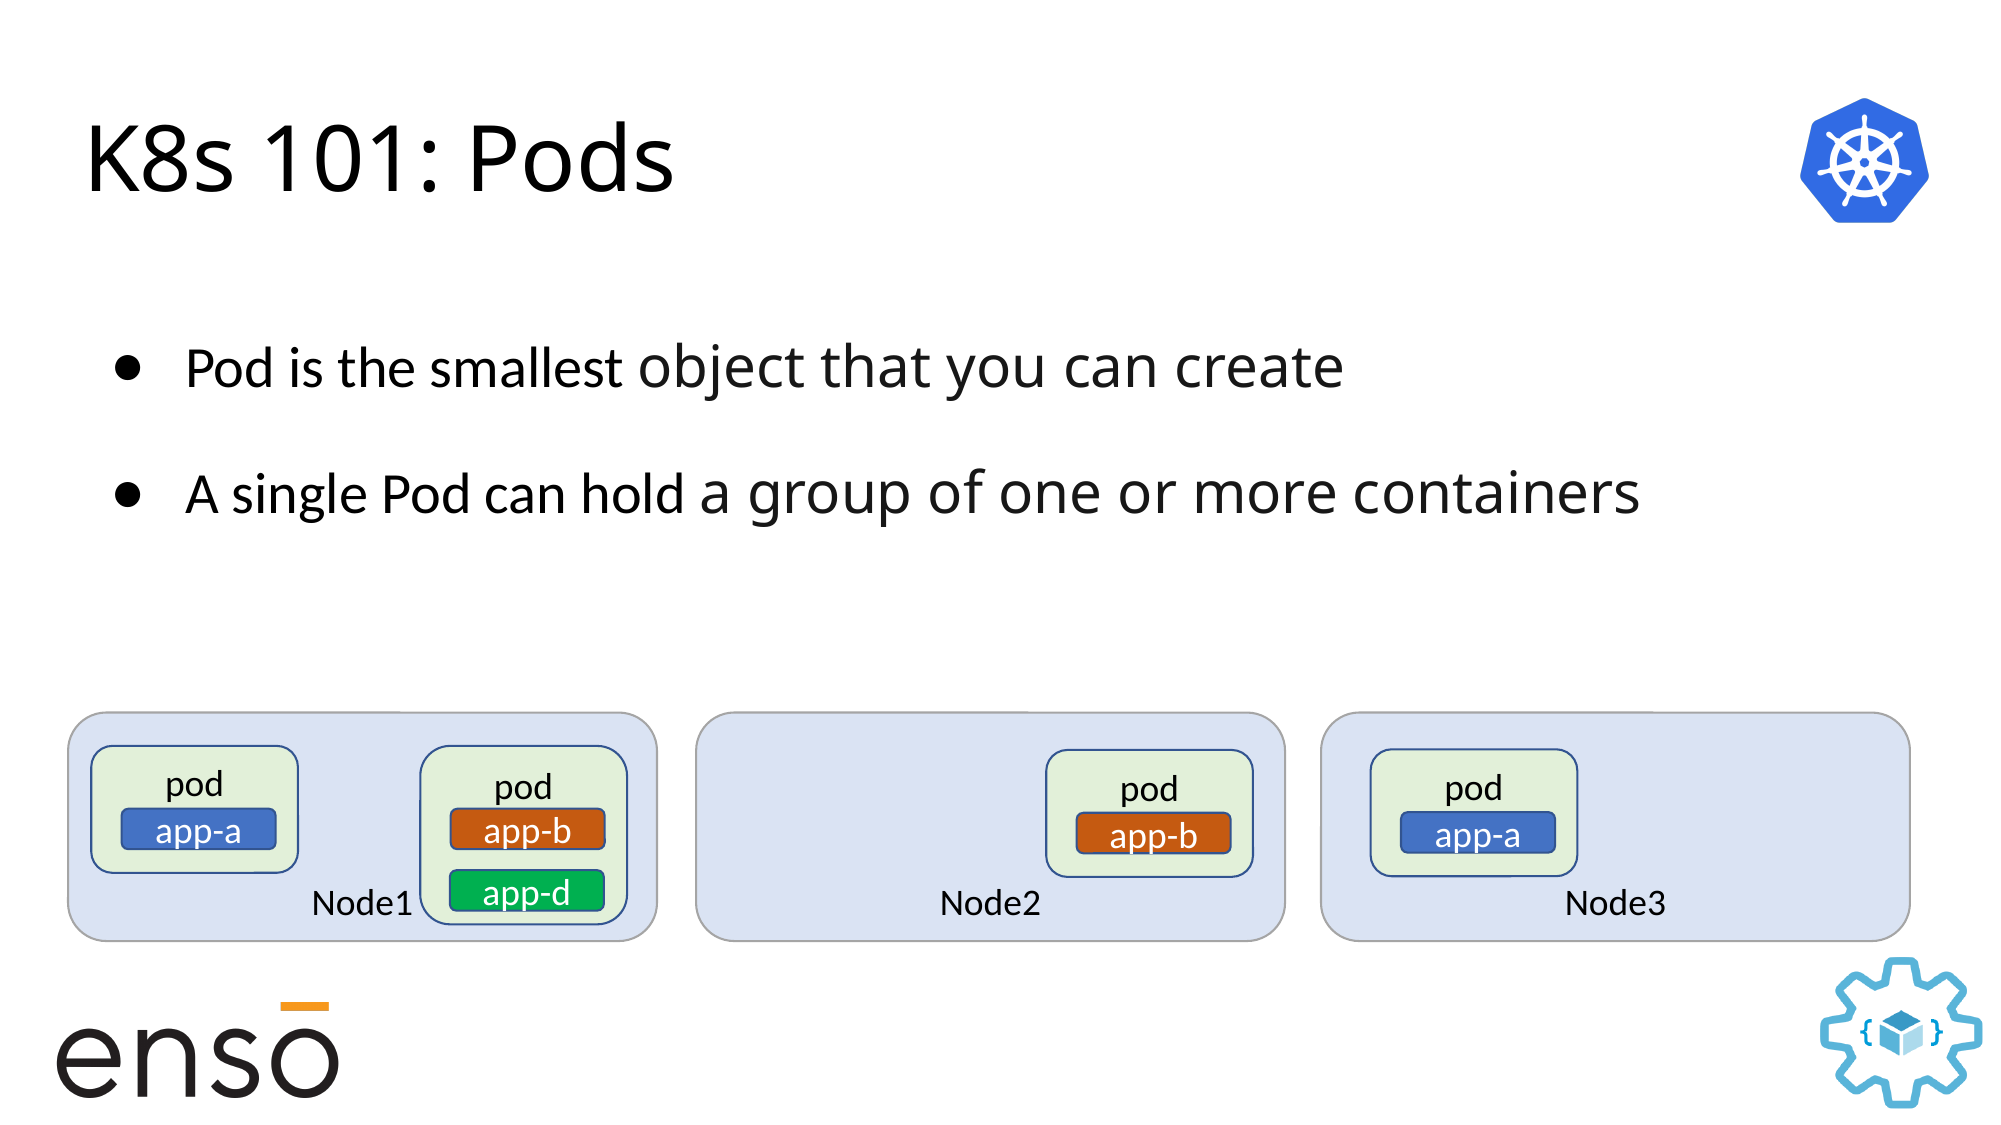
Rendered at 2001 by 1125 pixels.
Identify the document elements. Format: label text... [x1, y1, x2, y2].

picture [1802, 940, 2000, 1125]
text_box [1046, 749, 1253, 877]
text_box Node3 [1319, 711, 1911, 943]
text_box Node2 [695, 711, 1287, 943]
text_box Node1 [66, 711, 659, 943]
title K8s 101: Pods [68, 97, 1793, 223]
picture [56, 1002, 339, 1098]
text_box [420, 745, 628, 925]
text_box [1370, 749, 1578, 877]
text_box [91, 745, 298, 873]
list Pod is the smallest object that you can create A single Pod can hold a group of one or more containers [69, 252, 1934, 1000]
picture [1793, 97, 1932, 225]
